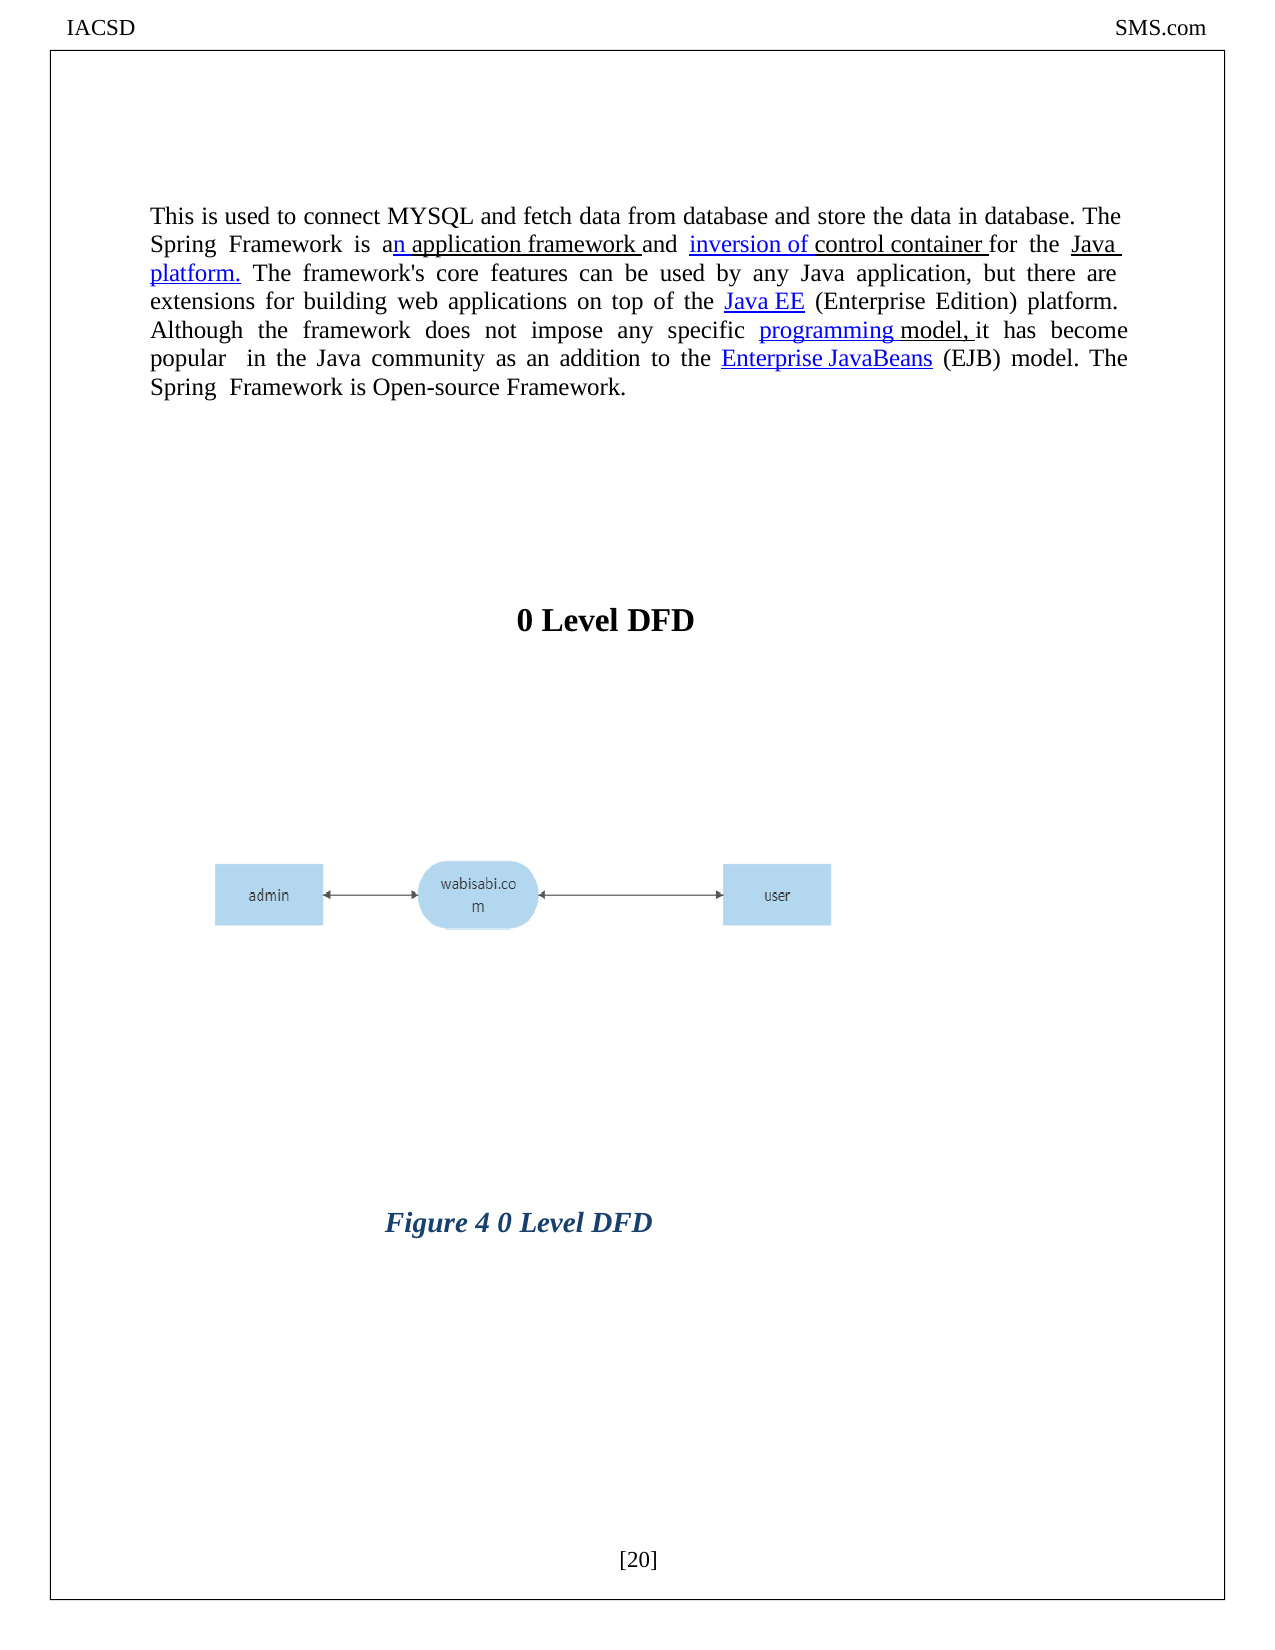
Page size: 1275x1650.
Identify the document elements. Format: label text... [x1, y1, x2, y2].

slide_number [20] [617, 1545, 667, 1650]
text_box This is used to connect MYSQL and fetch data from database and store the data in database. The Spring Framework is an application framework and inversion of control container for the Java platform. The framework's core features can be used by any Java application, but there are extensions for building web applications on top of the Java EE (Enterprise Edition) platform. Although the framework does not impose any specific programming model, it has become popular in the Java community as an addition to the Enterprise JavaBeans (EJB) model. The Spring Framework is Open-source Framework. [147, 198, 1129, 401]
text_box SMS.com [1113, 10, 1209, 41]
text_box 0 Level DFD [514, 596, 698, 639]
text_box Figure 4 0 Level DFD [382, 1207, 653, 1238]
text_box IACSD [64, 10, 138, 41]
picture [147, 695, 1138, 1200]
